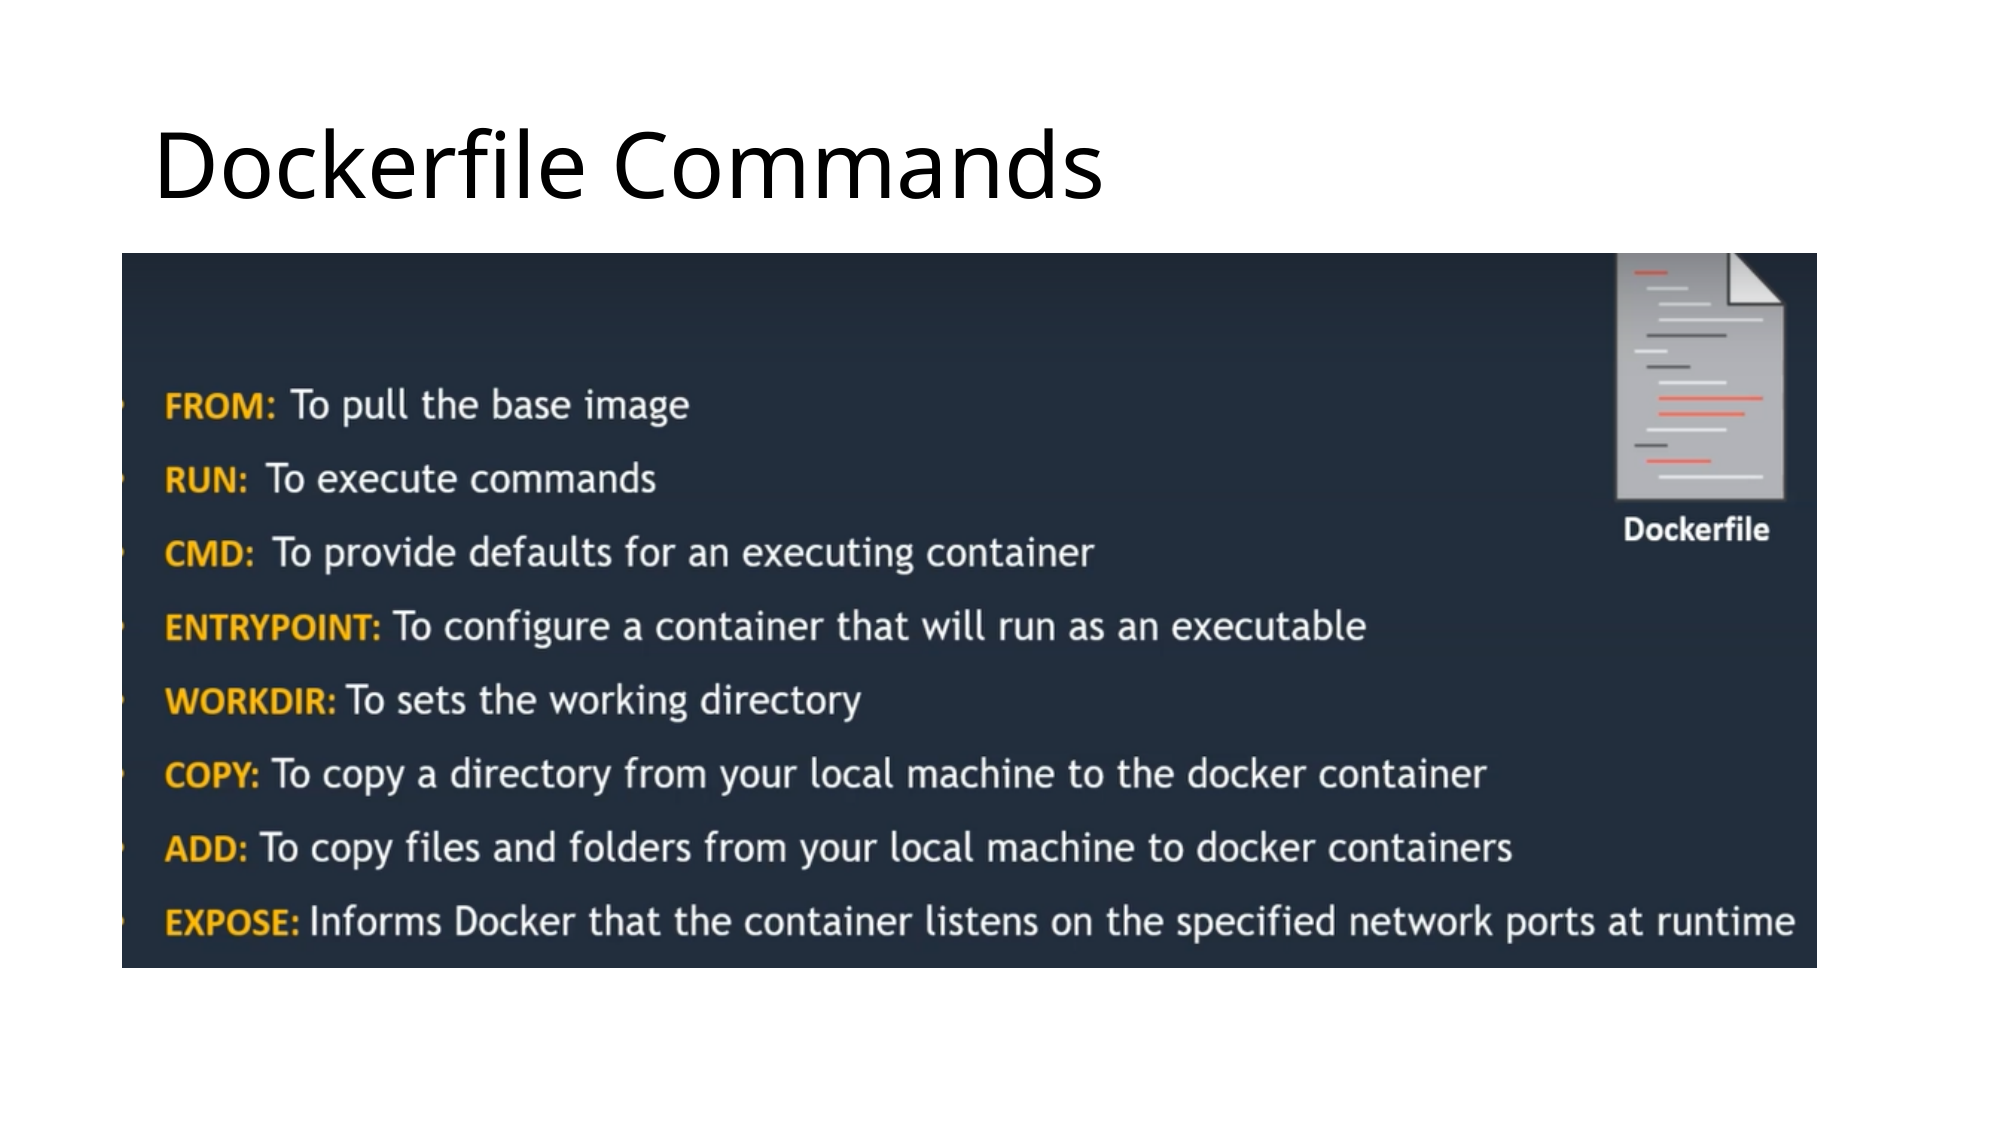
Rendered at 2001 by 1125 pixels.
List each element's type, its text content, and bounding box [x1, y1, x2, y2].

picture [122, 253, 1817, 968]
title Dockerfile Commands [137, 59, 1863, 278]
